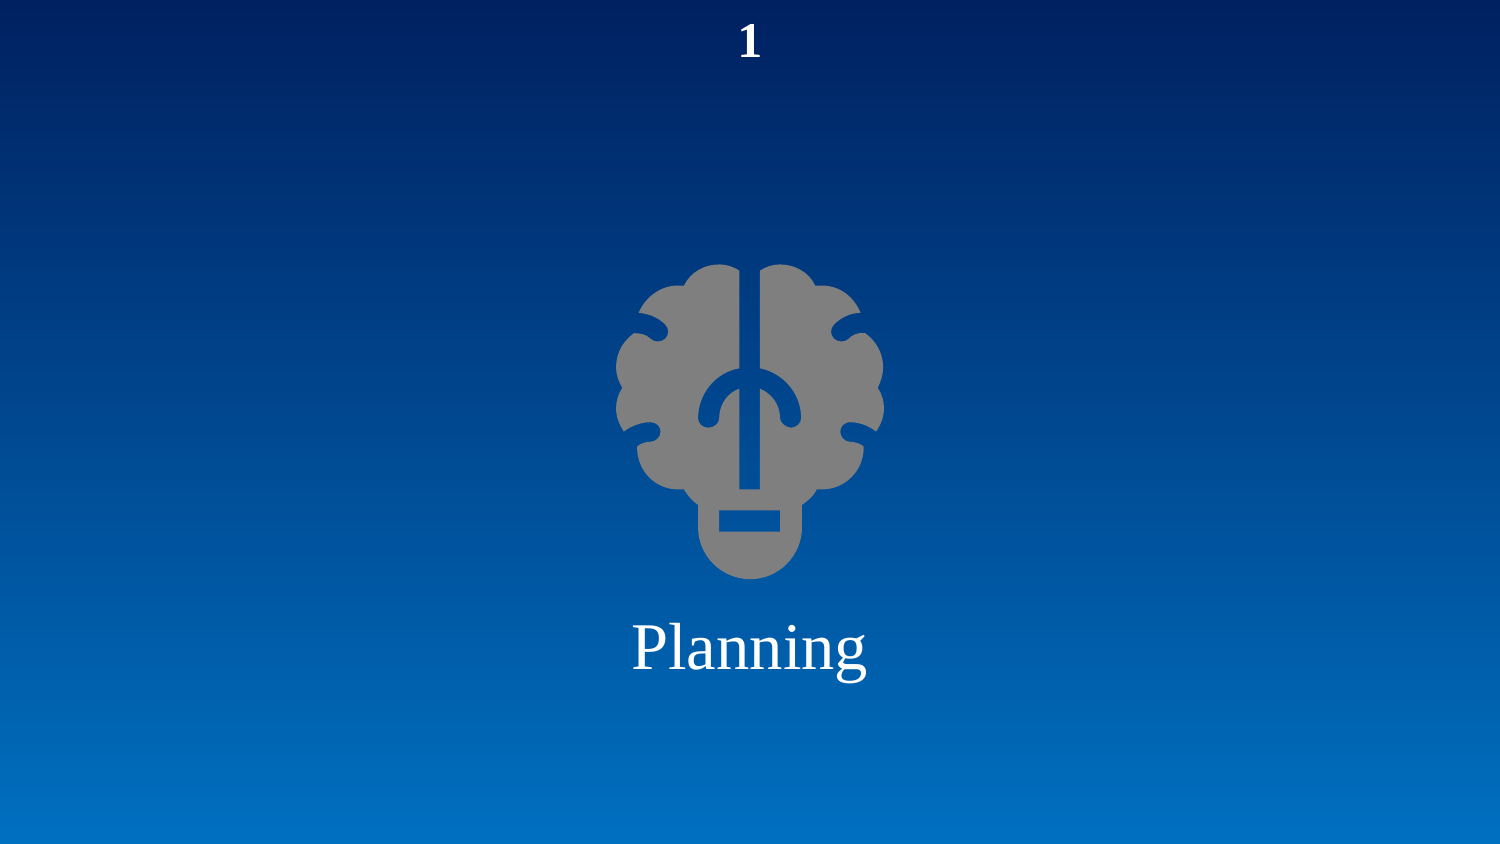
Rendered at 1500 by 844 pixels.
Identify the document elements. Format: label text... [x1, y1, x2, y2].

text_box Planning [616, 595, 884, 691]
text_box [616, 264, 884, 580]
text_box 1 [0, 0, 1500, 75]
